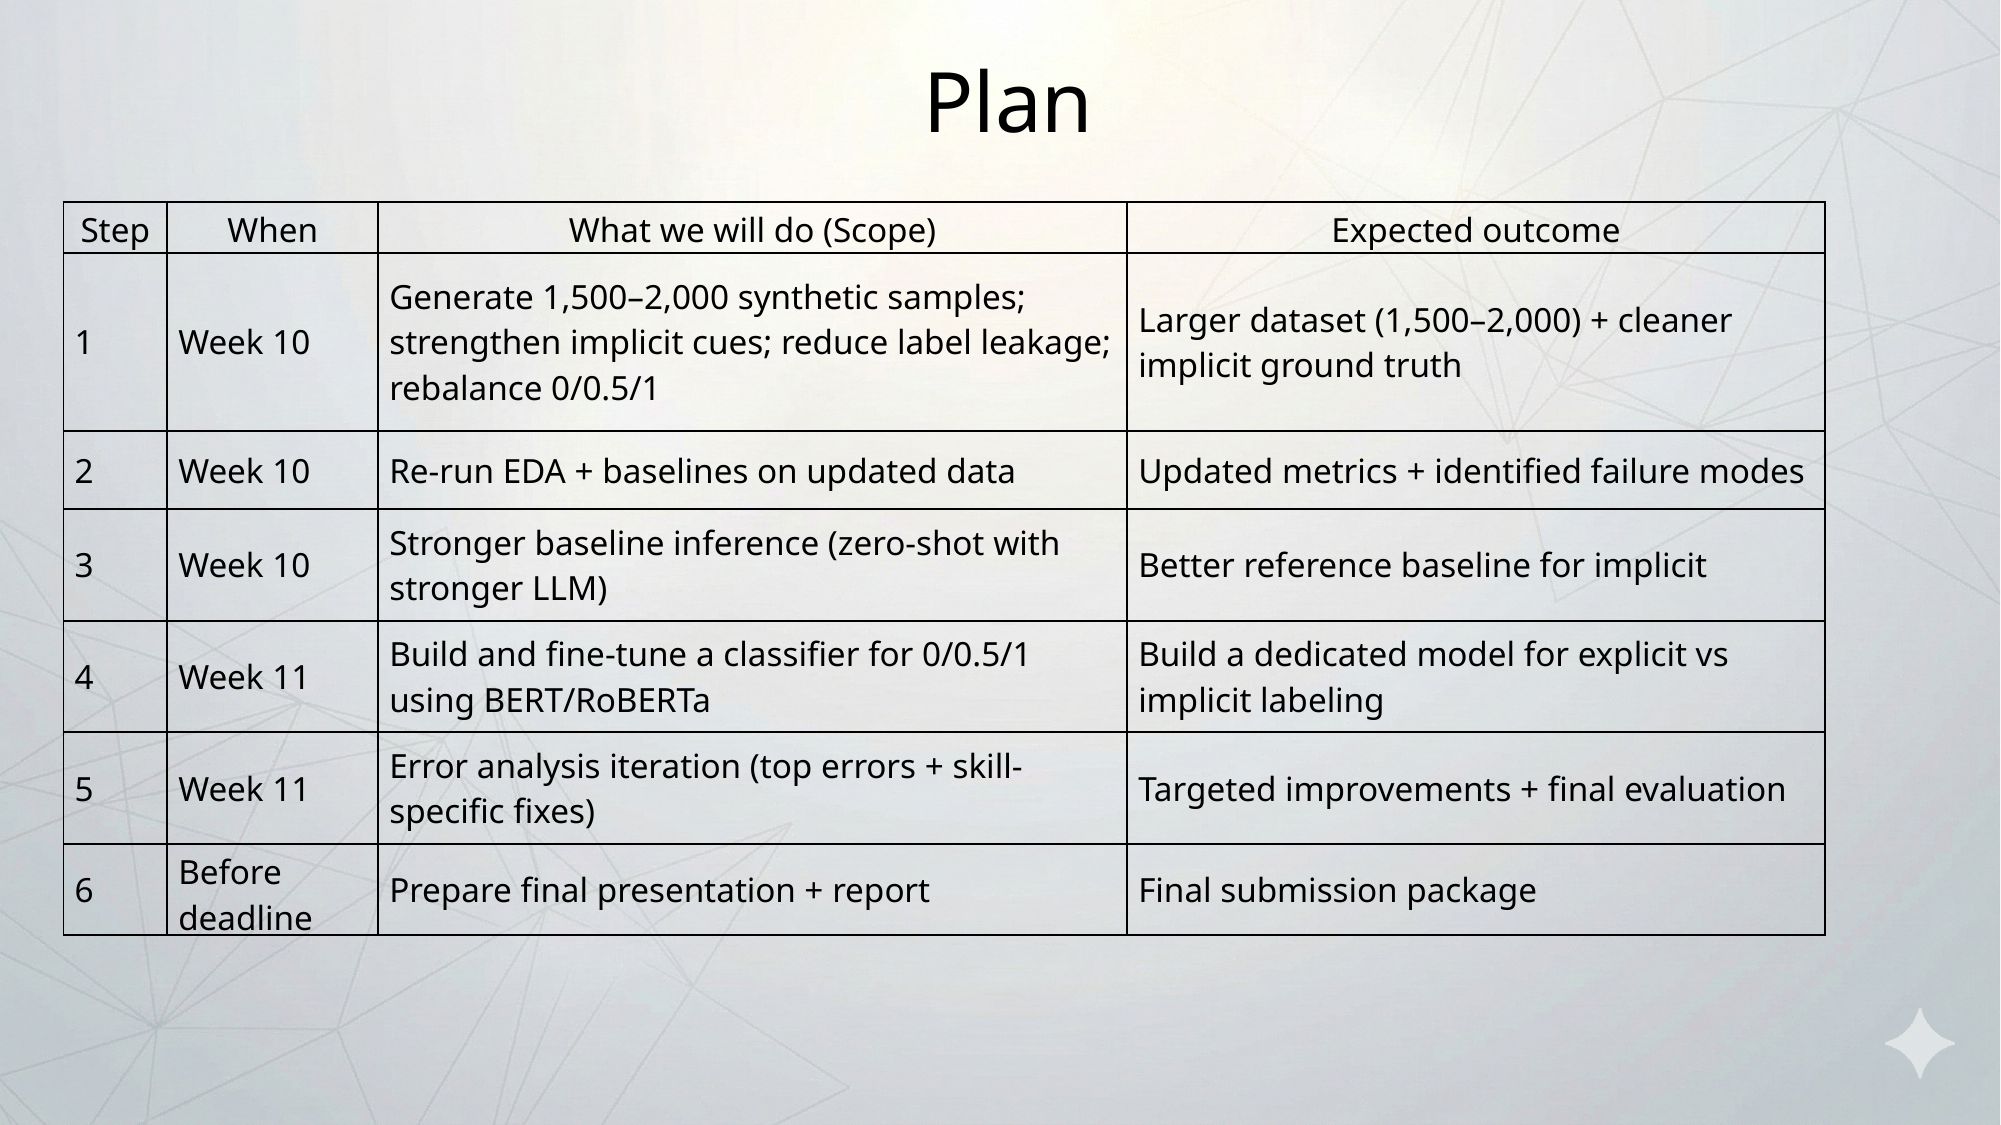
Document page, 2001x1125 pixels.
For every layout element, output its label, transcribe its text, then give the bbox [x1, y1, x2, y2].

table_cell Before deadline [168, 845, 377, 934]
table_cell Error analysis iteration (top errors + skill-specific fixes) [379, 733, 1126, 843]
table_cell Build and fine-tune a classifier for 0/0.5/1 using BERT/RoBERTa [379, 622, 1126, 731]
table_cell Prepare final presentation + report [379, 845, 1126, 934]
table_header What we will do (Scope) [379, 203, 1126, 252]
picture [0, 0, 2001, 1125]
table_cell Generate 1,500–2,000 synthetic samples; strengthen implicit cues; reduce label leakage; rebalance 0/0.5/1 [379, 254, 1126, 430]
table_cell 6 [64, 845, 166, 934]
table_cell Week 10 [168, 510, 377, 620]
table_cell 1 [64, 254, 166, 430]
table_cell Targeted improvements + final evaluation [1128, 733, 1824, 843]
table_cell Better reference baseline for implicit [1128, 510, 1824, 620]
table_cell 4 [64, 622, 166, 731]
table_header When [168, 203, 377, 252]
table_header Step [64, 203, 166, 252]
table_cell Week 11 [168, 622, 377, 731]
table_cell Larger dataset (1,500–2,000) + cleaner implicit ground truth [1128, 254, 1824, 430]
table_cell Stronger baseline inference (zero-shot with stronger LLM) [379, 510, 1126, 620]
text_box Plan [891, 41, 1109, 157]
table_cell Build a dedicated model for explicit vs implicit labeling [1128, 622, 1824, 731]
table_cell Re-run EDA + baselines on updated data [379, 432, 1126, 508]
table_cell Week 10 [168, 432, 377, 508]
table_cell Final submission package [1128, 845, 1824, 934]
table_header Expected outcome [1128, 203, 1824, 252]
table_cell 3 [64, 510, 166, 620]
table_cell 2 [64, 432, 166, 508]
table_cell 5 [64, 733, 166, 843]
table_cell Week 10 [168, 254, 377, 430]
table_cell Updated metrics + identified failure modes [1128, 432, 1824, 508]
table_cell Week 11 [168, 733, 377, 843]
